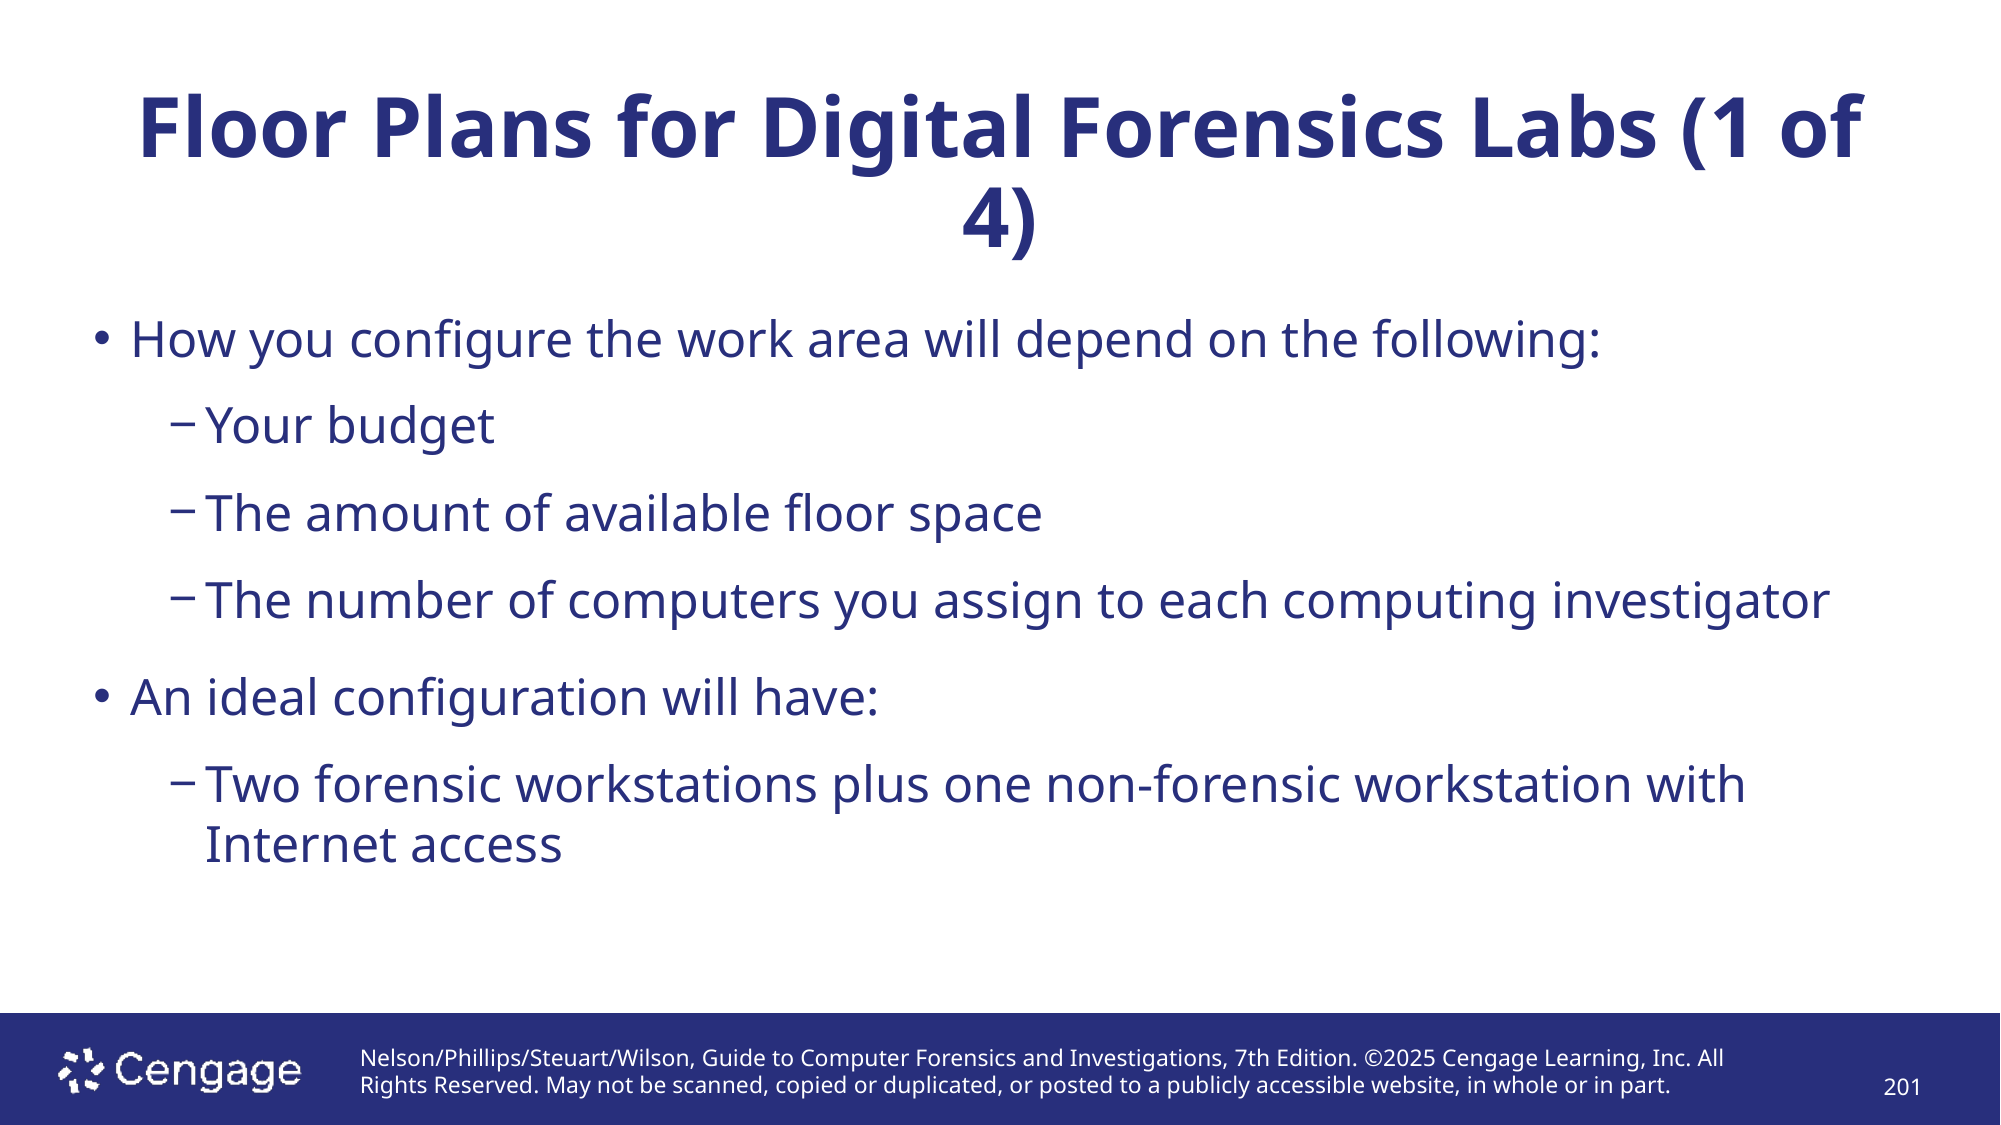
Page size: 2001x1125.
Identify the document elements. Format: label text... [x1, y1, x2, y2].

title Floor Plans for Digital Forensics Labs (1 of 4) [78, 77, 1923, 278]
list How you configure the work area will depend on the following: Your budget The amount of available floor space The number of computers you assign to each computing investigator An ideal configuration will have: Two forensic workstations plus one non-forensic workstation with Internet access [78, 299, 1923, 1014]
picture [30, 1020, 329, 1122]
